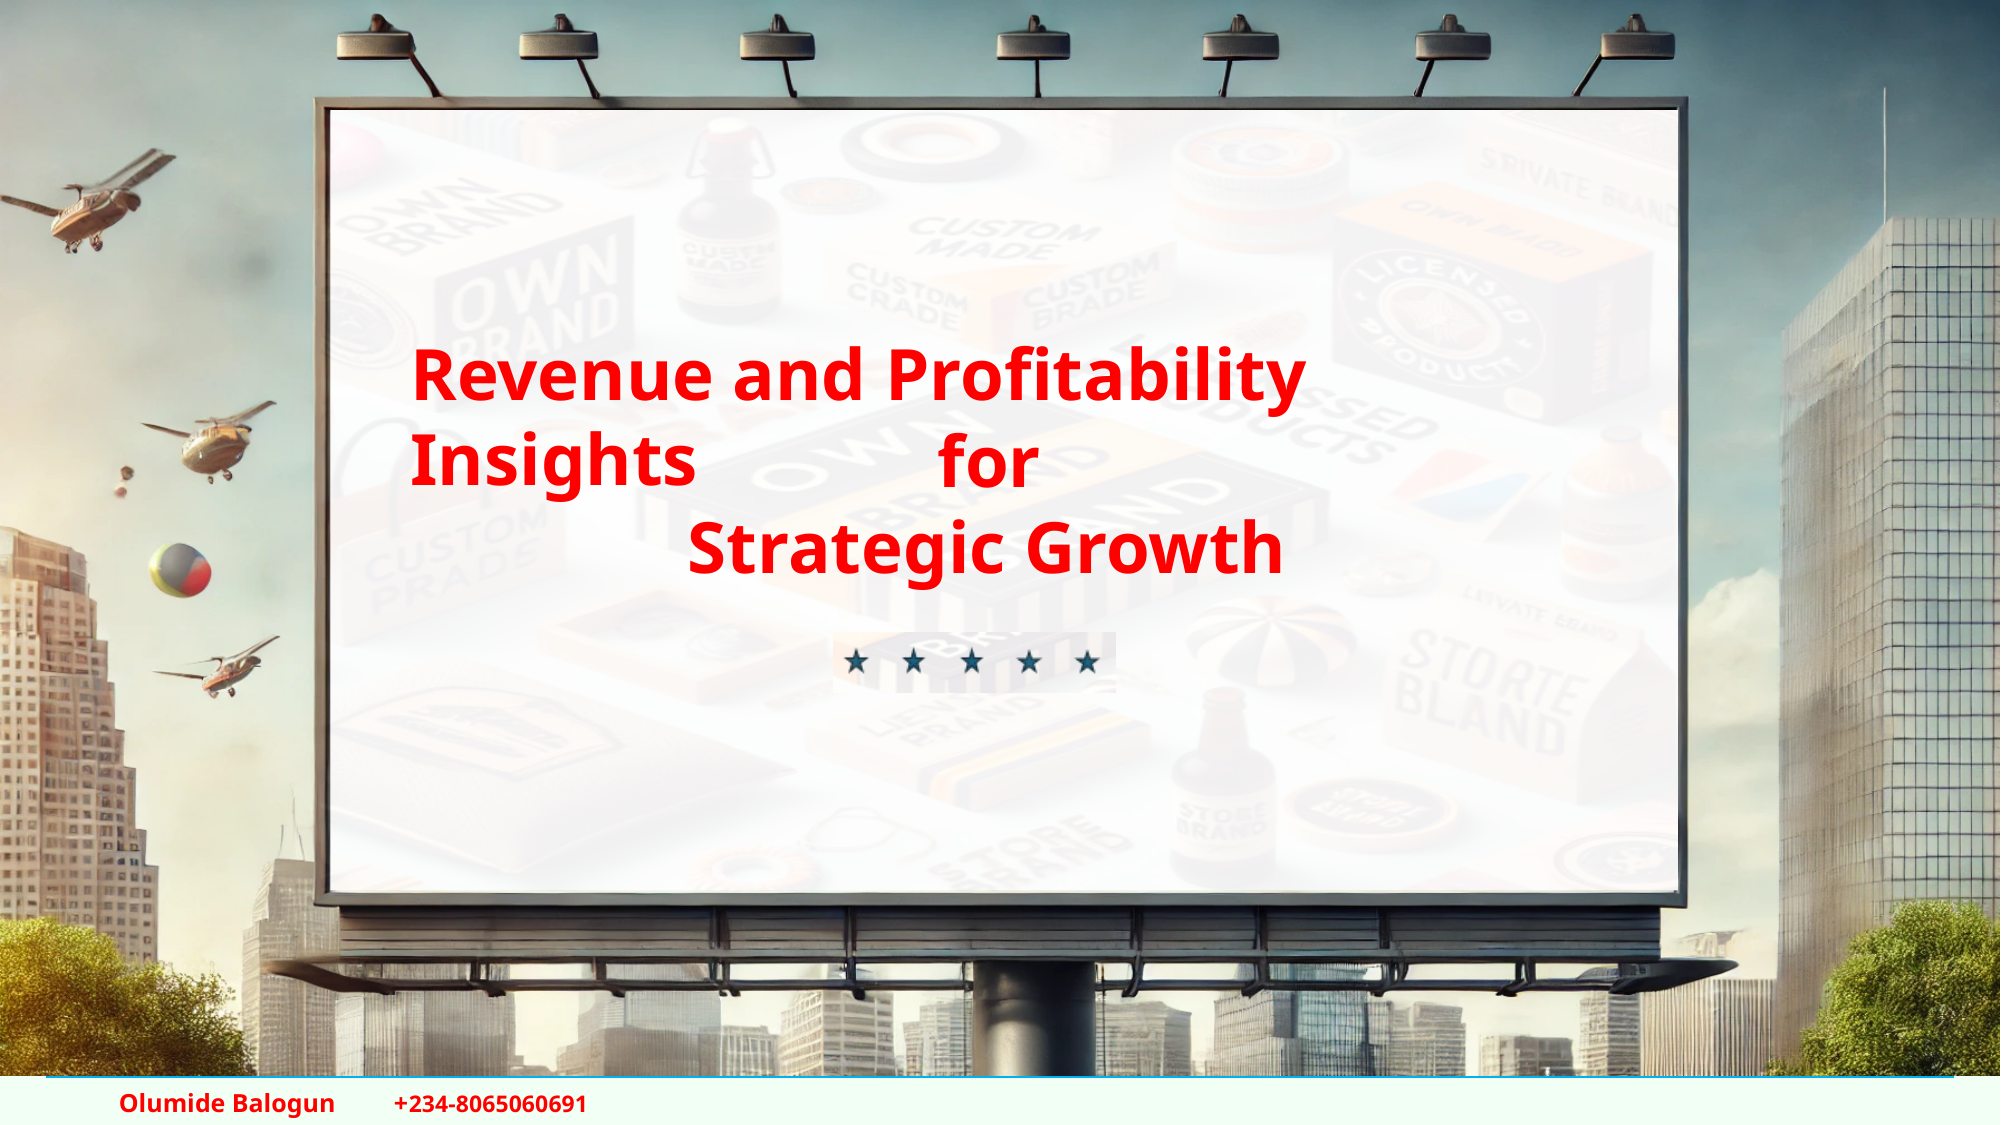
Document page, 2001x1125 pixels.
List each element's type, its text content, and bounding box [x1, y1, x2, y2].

picture [0, 0, 2000, 1077]
text_box Olumide Balogun +234-8065060691 [103, 1080, 608, 1125]
